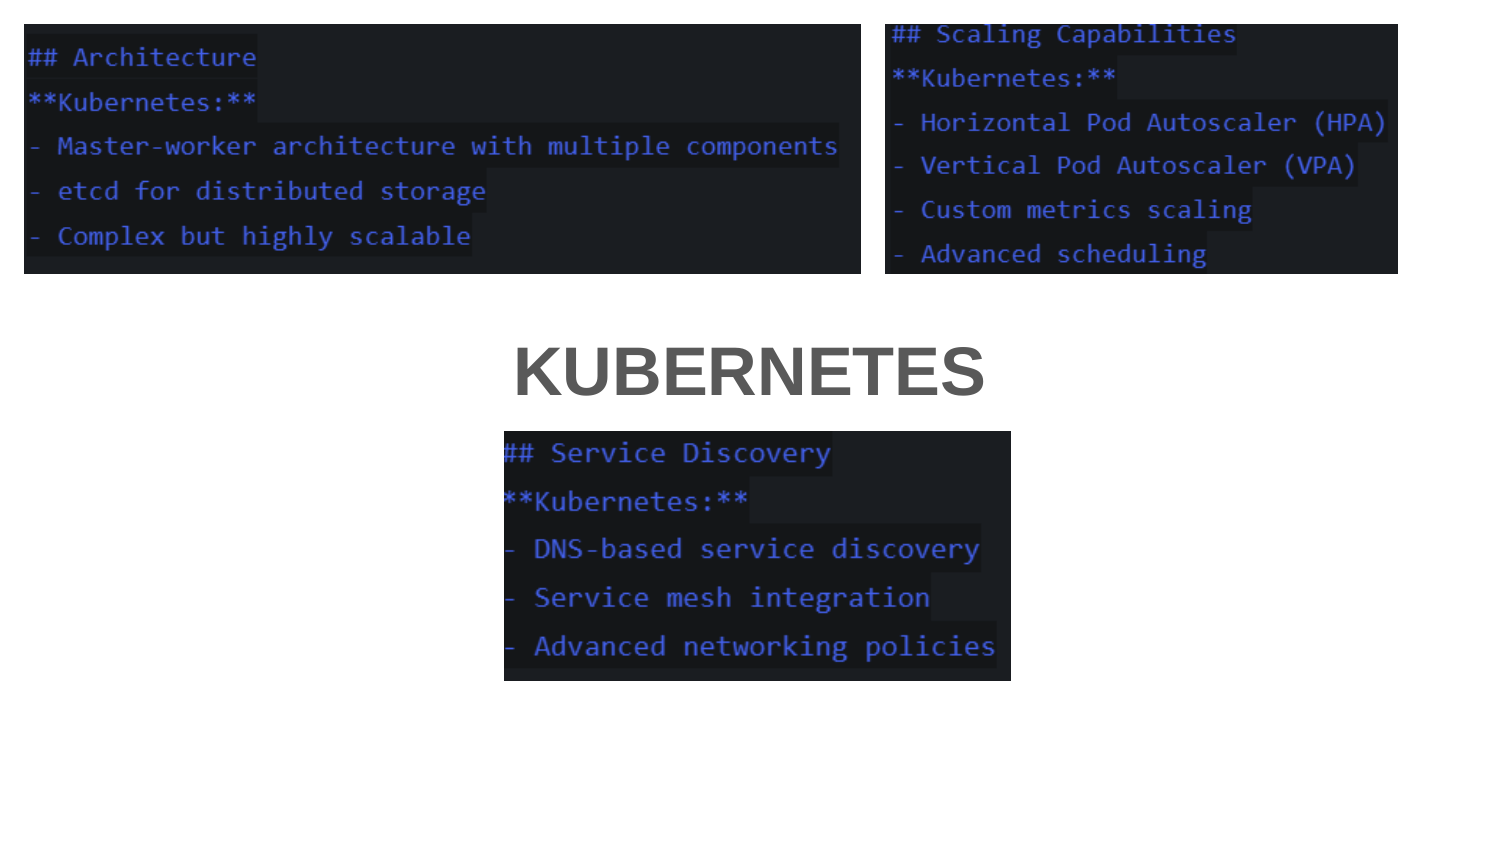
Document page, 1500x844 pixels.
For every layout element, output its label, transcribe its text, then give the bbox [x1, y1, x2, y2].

picture [885, 24, 1398, 275]
picture [504, 431, 1012, 681]
picture [24, 24, 861, 275]
list KUBERNETES [51, 298, 1449, 750]
